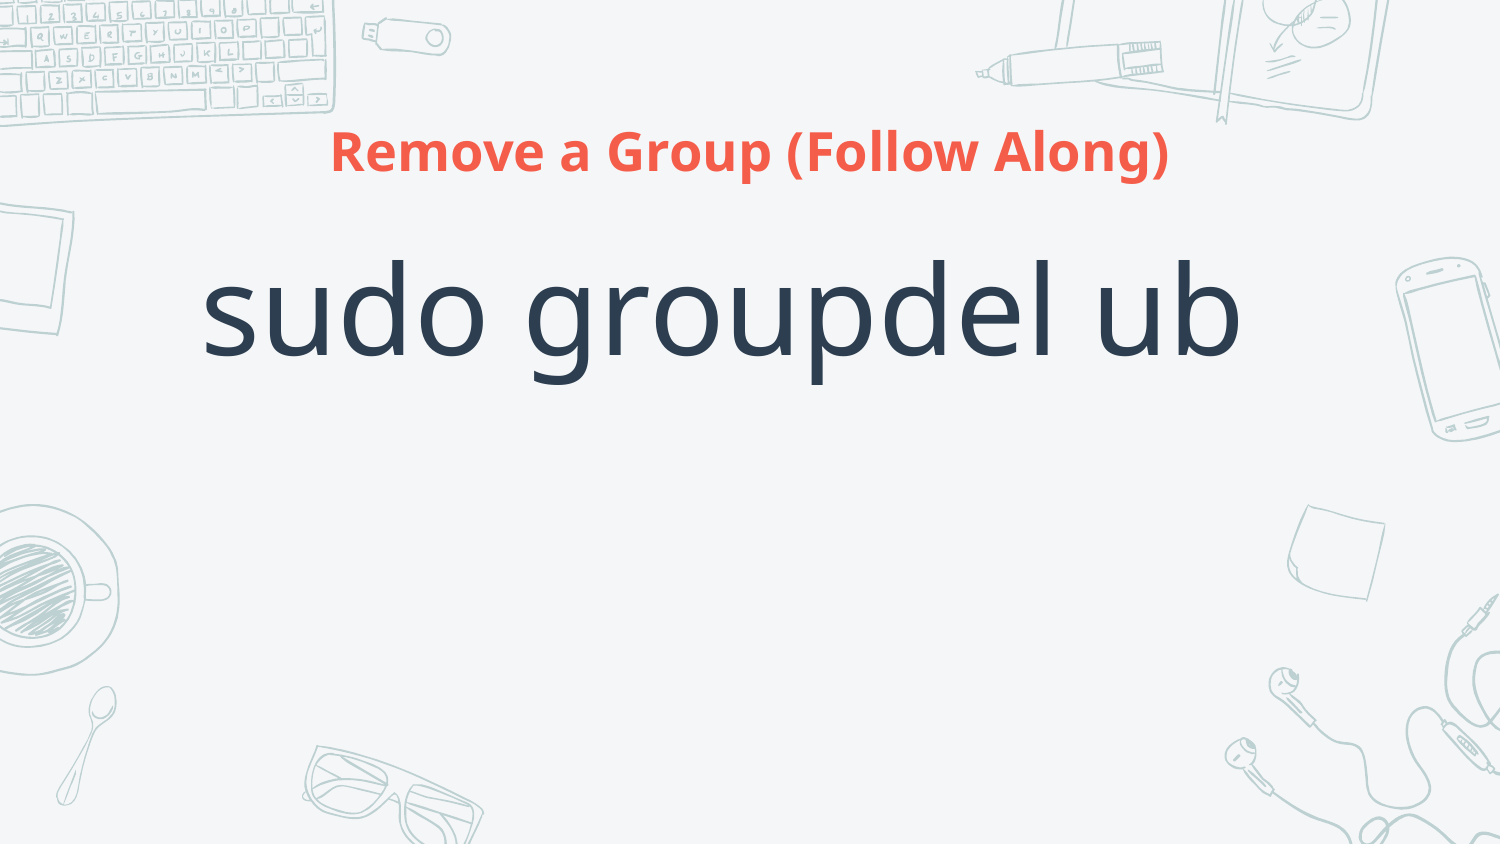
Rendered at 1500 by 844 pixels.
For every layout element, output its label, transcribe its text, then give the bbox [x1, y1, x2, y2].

title Remove a Group (Follow Along) [185, 102, 1315, 198]
list sudo groupdel ub [185, 215, 1315, 790]
